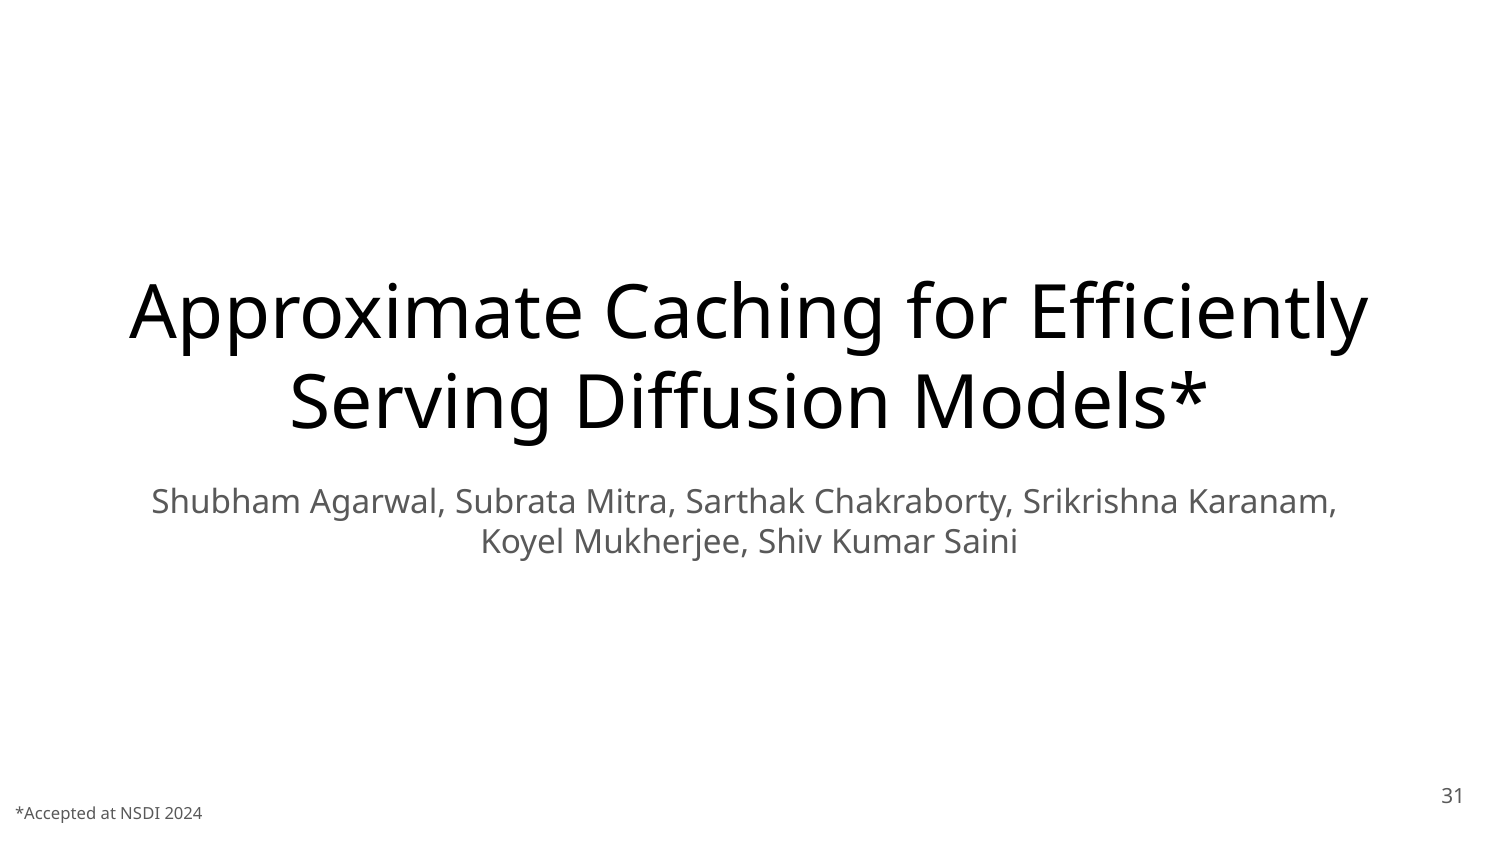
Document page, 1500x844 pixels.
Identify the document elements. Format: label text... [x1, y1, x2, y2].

subtitle Shubham Agarwal, Subrata Mitra, Sarthak Chakraborty, Srikrishna Karanam, Koyel Mukherjee, Shiv Kumar Saini [51, 464, 1449, 595]
text_box *Accepted at NSDI 2024 [0, 793, 1500, 834]
slide_number ‹#› [1389, 764, 1480, 830]
title Approximate Caching for Efficiently Serving Diffusion Models* [51, 122, 1449, 459]
